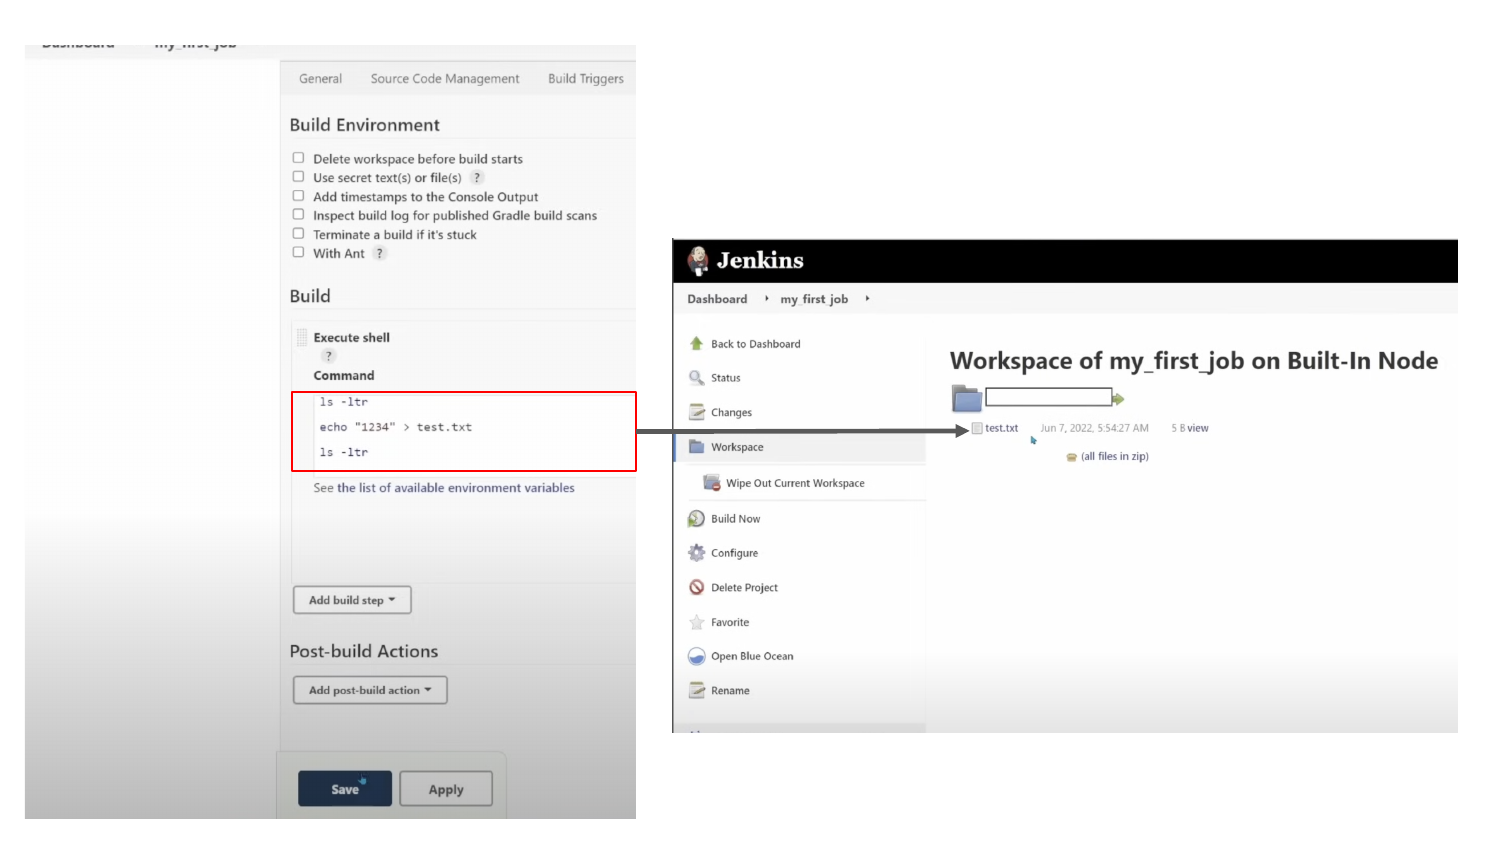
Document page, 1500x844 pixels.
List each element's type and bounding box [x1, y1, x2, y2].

picture [672, 238, 1458, 733]
picture [24, 45, 637, 819]
